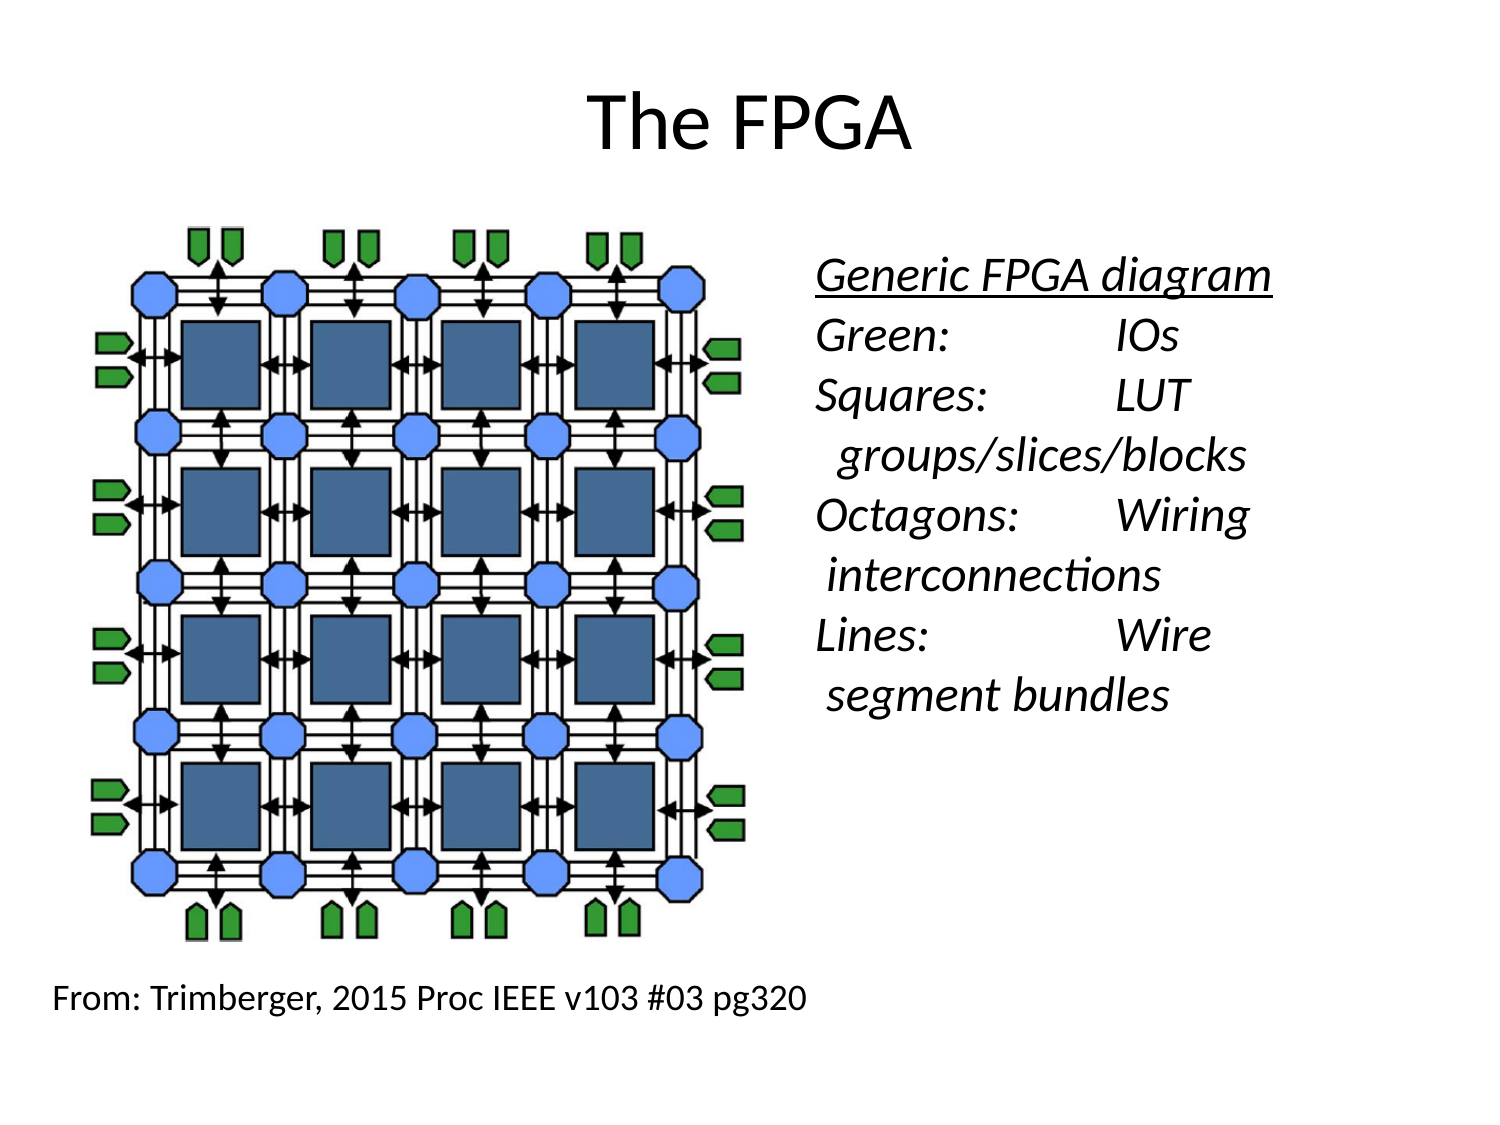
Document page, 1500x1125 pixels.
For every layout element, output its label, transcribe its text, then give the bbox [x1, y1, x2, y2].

picture [87, 224, 751, 944]
title The FPGA [75, 45, 1425, 188]
text_box From: Trimberger, 2015 Proc IEEE v103 #03 pg320 [37, 965, 1413, 1026]
list Generic FPGA diagram Green: IOs Squares: LUT groups/slices/blocks Octagons: Wiring interconnections Lines: Wire segment bundles [800, 234, 1425, 838]
